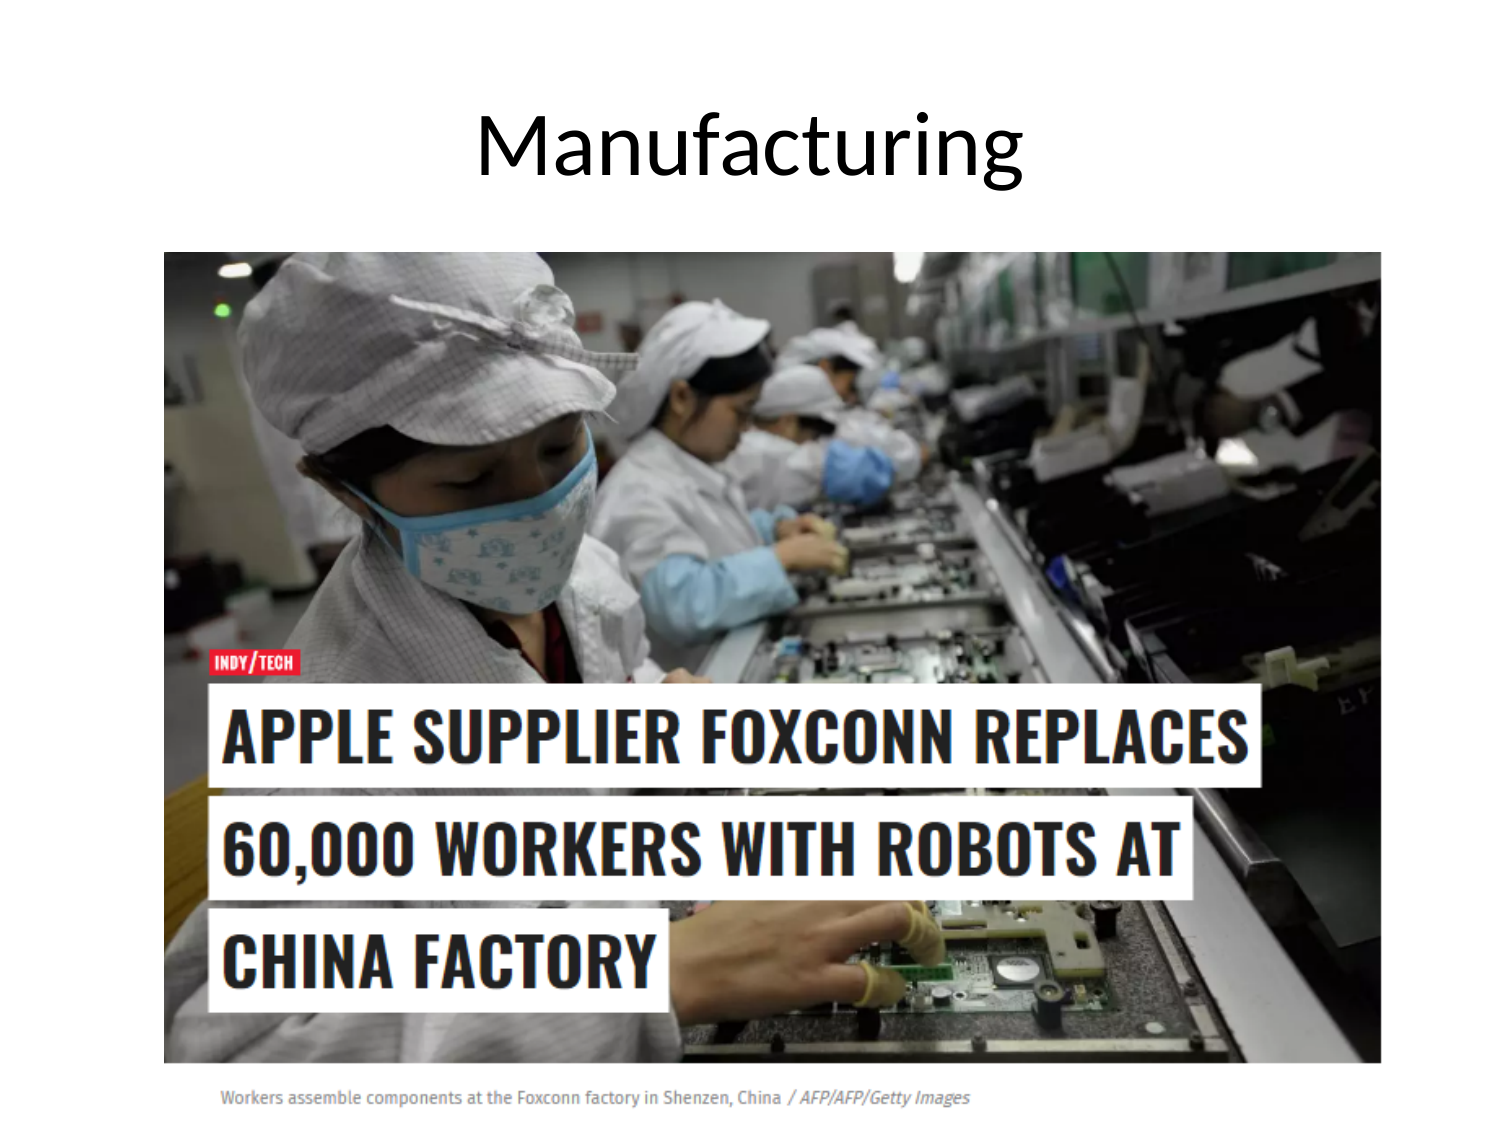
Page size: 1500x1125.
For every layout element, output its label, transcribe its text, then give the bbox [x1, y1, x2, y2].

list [163, 252, 1383, 1114]
title Manufacturing [75, 45, 1425, 233]
